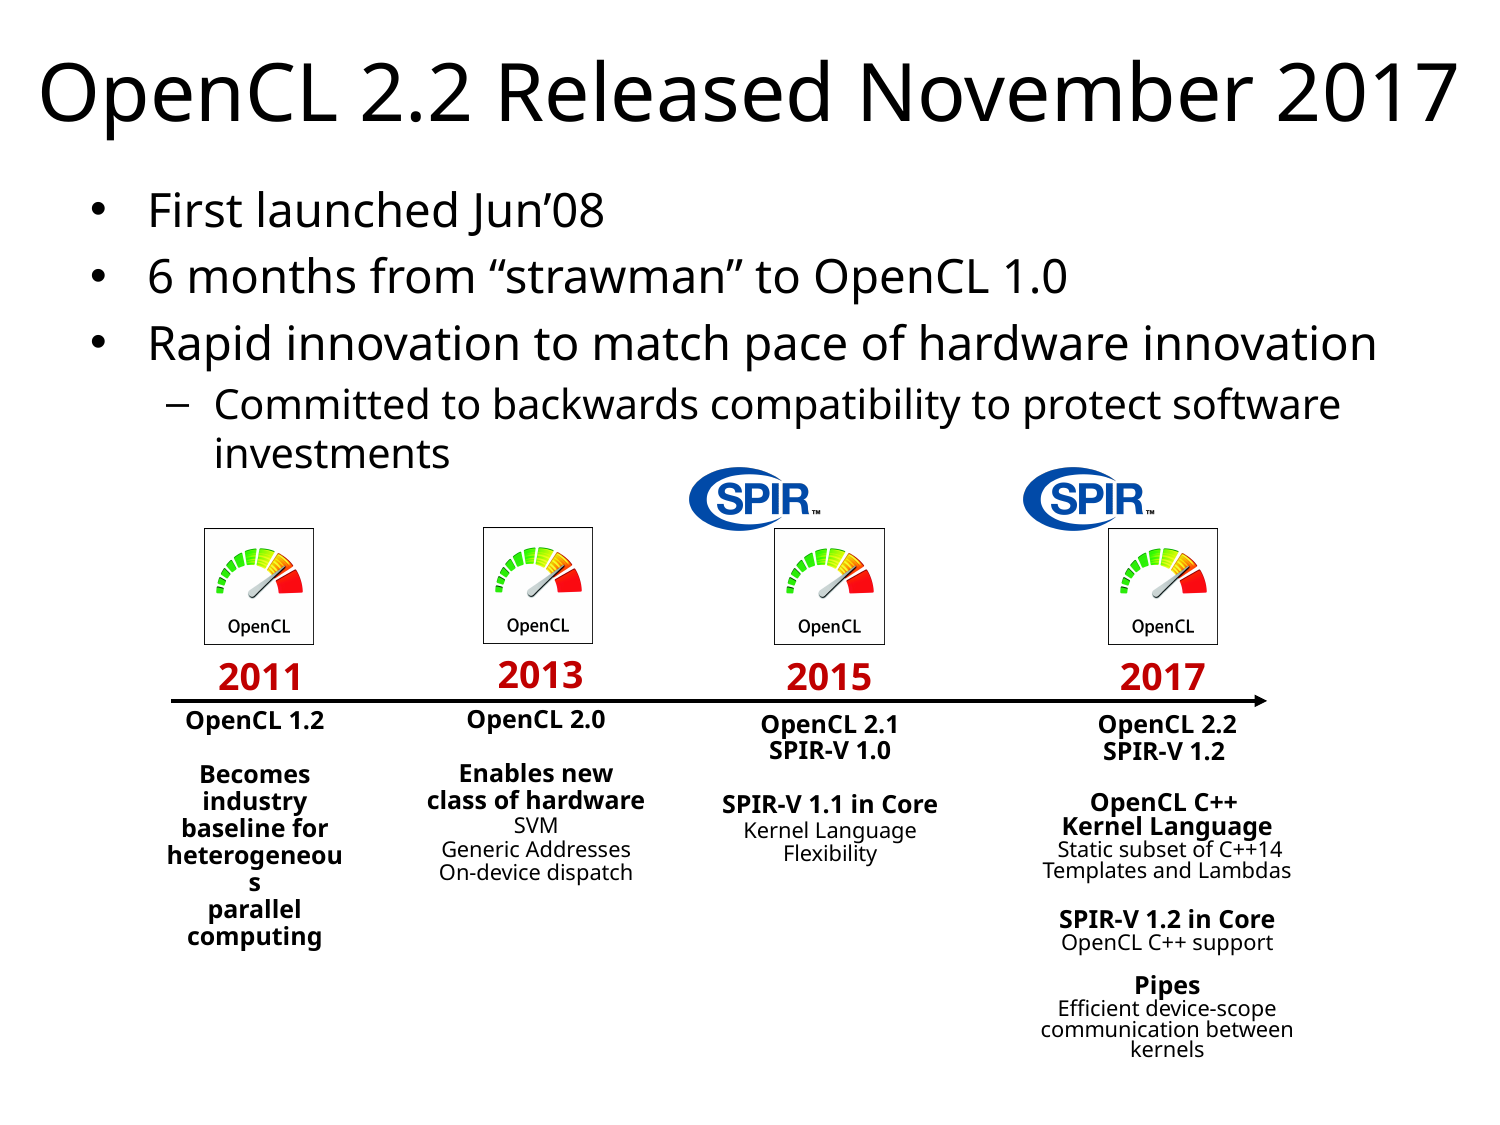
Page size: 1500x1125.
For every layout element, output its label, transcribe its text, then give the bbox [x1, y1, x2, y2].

text_box OpenCL 2.2 SPIR-V 1.2 OpenCL C++ Kernel Language Static subset of C++14 Templates and Lambdas SPIR-V 1.2 in Core OpenCL C++ support Pipes Efficient device-scope communication between kernels [986, 704, 1349, 1091]
text_box 2017 [1104, 648, 1221, 699]
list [411, 702, 662, 709]
text_box OpenCL 1.2 Becomes industry baseline for heterogeneous parallel computing [148, 700, 362, 959]
list First launched Jun’08 6 months from “strawman” to OpenCL 1.0 Rapid innovation to match pace of hardware innovation Committed to backwards compatibility to protect software investments [75, 172, 1425, 504]
text_box 2015 [771, 646, 888, 699]
picture [1006, 457, 1218, 645]
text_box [203, 528, 319, 699]
text_box OpenCL 2.1 SPIR-V 1.0 SPIR-V 1.1 in Core Kernel Language Flexibility [705, 708, 956, 901]
picture [673, 457, 885, 645]
title OpenCL 2.2 Released November 2017 [0, 0, 1500, 183]
text_box OpenCL 2.0 Enables new class of hardware SVM Generic Addresses On-device dispatch [411, 708, 662, 893]
text_box [176, 703, 362, 710]
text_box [483, 526, 599, 702]
